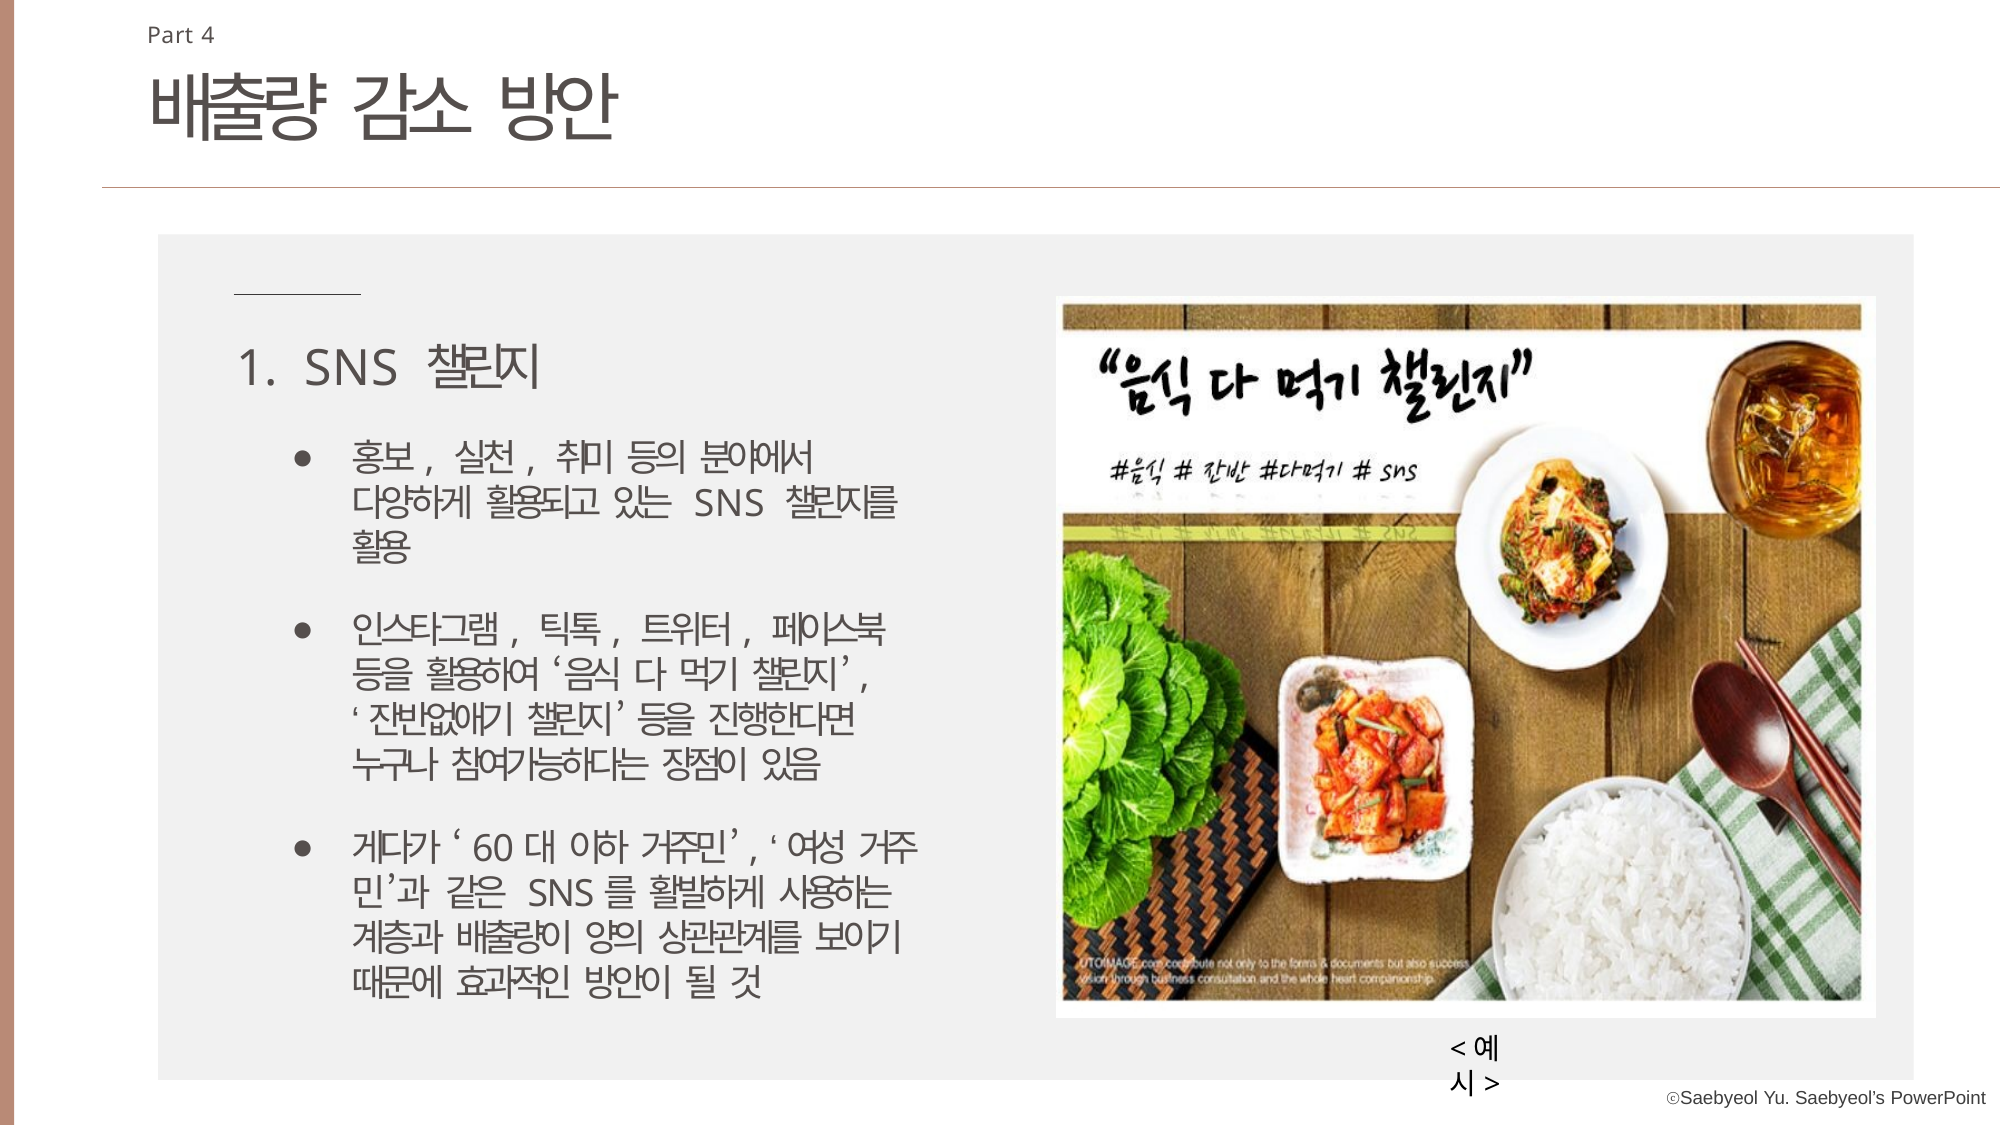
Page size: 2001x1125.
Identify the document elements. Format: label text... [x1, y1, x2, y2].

text_box [0, 0, 15, 1125]
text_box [157, 234, 1914, 1081]
title 배출량 감소 방안 [145, 58, 629, 249]
text_box <예시> [1448, 1092, 1531, 1101]
footer ⓒSaebyeol Yu. Saebyeol’s PowerPoint [1663, 1086, 1995, 1125]
text_box Part 4 [145, 18, 218, 48]
